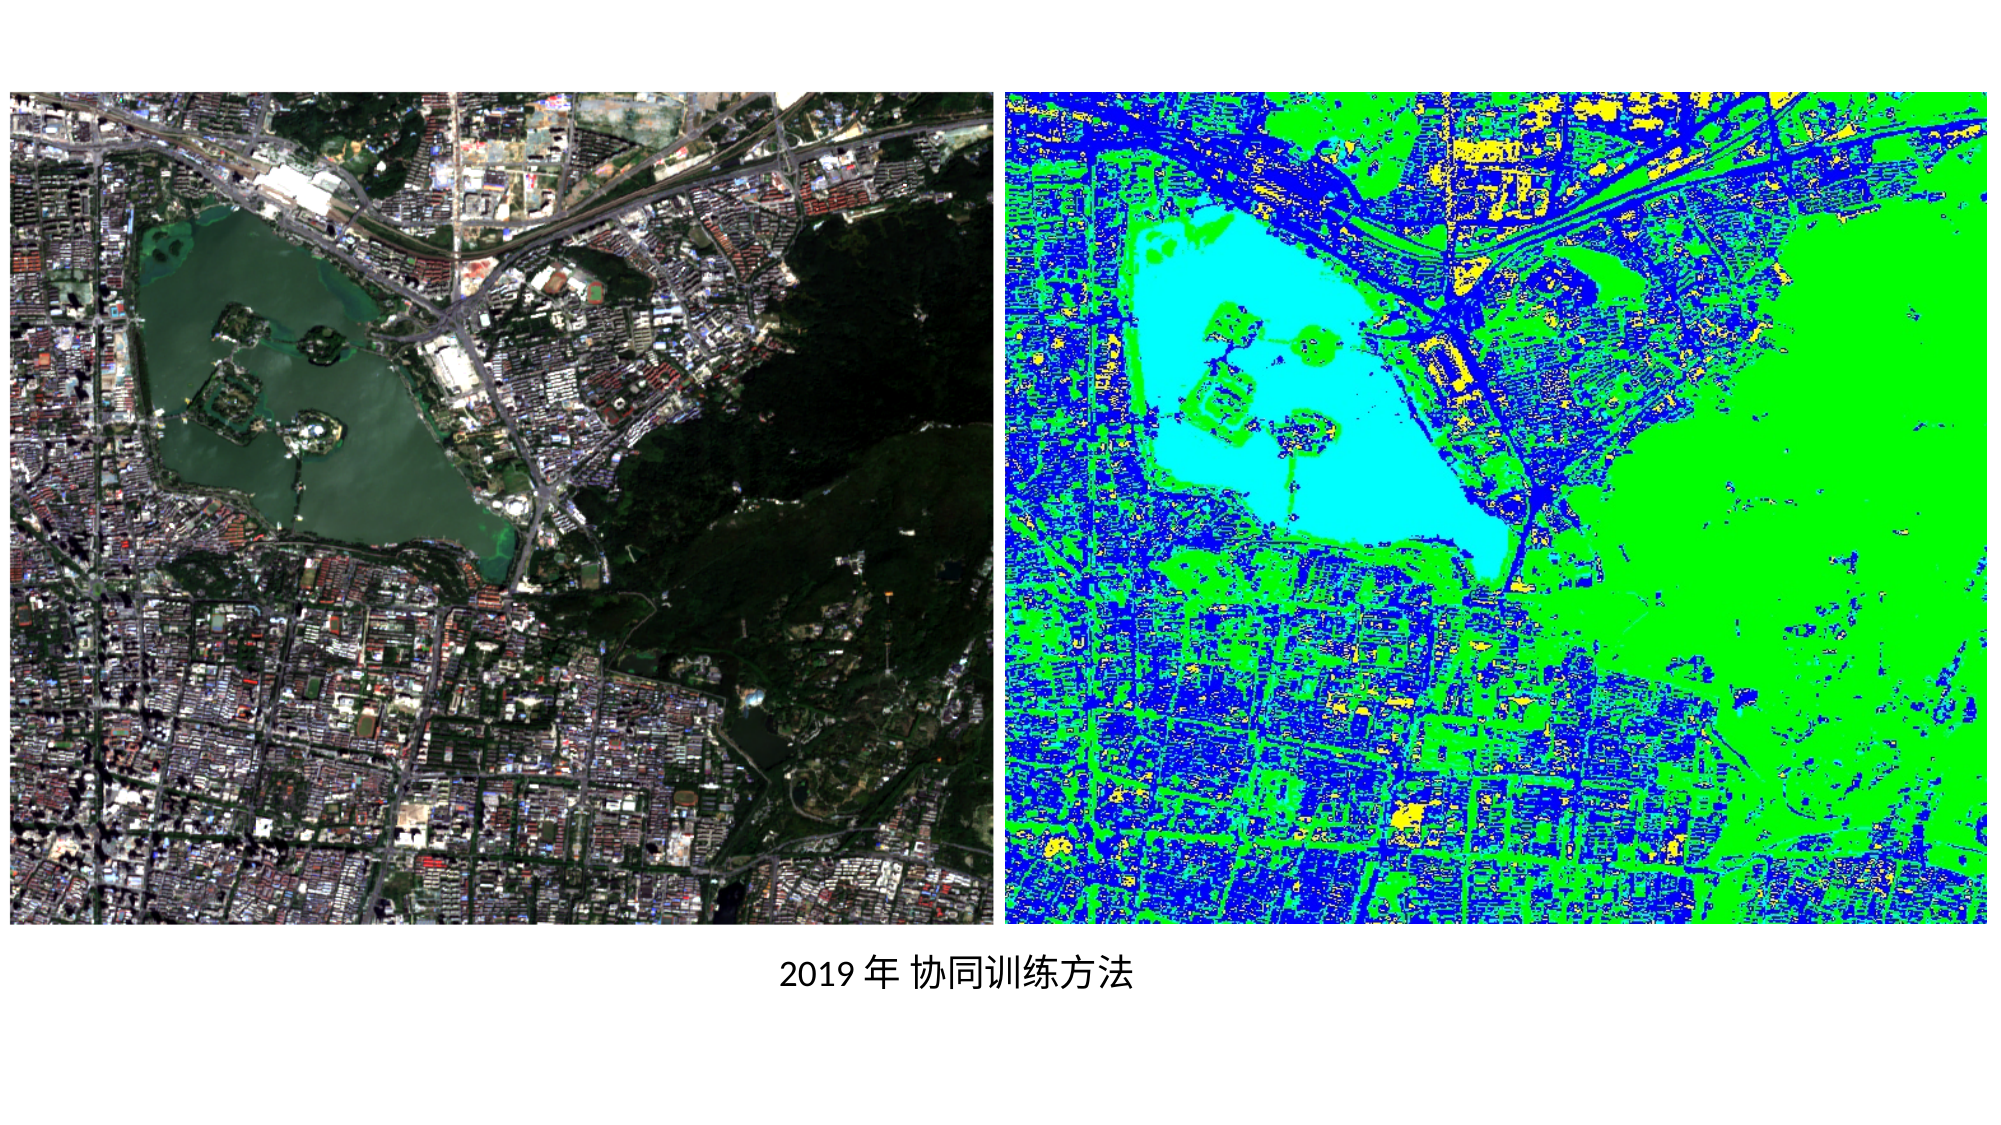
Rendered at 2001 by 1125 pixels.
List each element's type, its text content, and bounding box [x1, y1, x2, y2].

picture [0, 82, 1987, 935]
text_box 2019年 协同训练方法 [764, 941, 1484, 1002]
